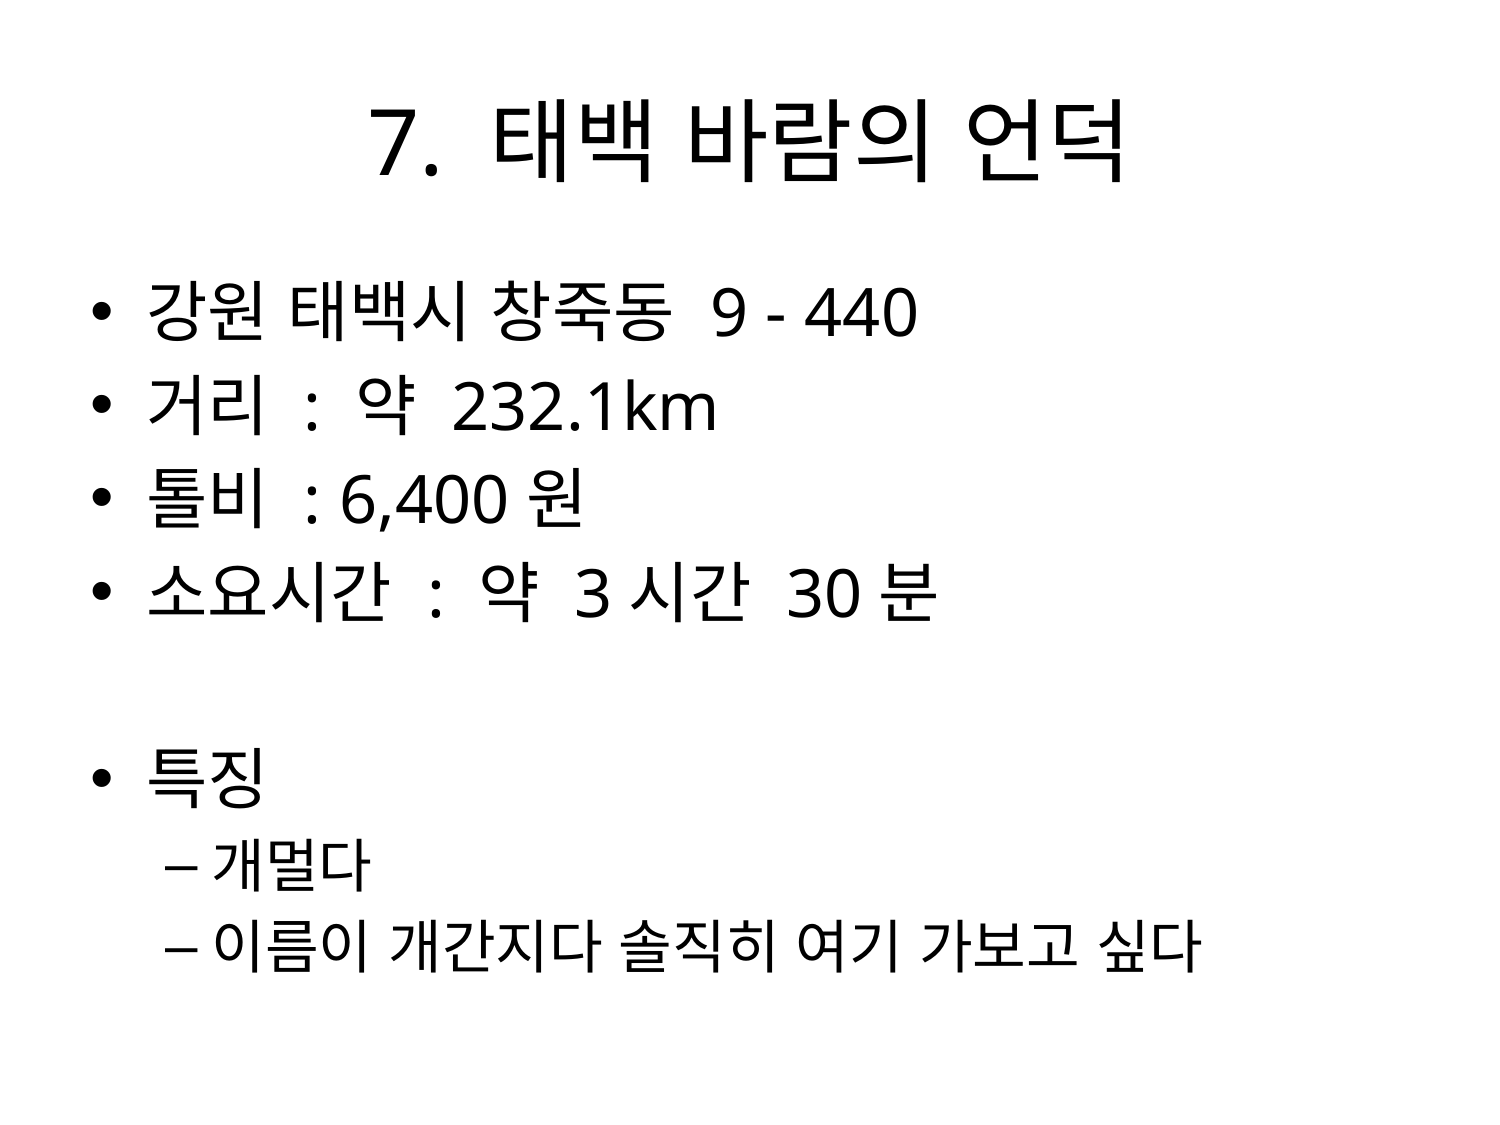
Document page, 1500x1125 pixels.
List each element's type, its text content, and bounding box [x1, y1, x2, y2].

list 강원 태백시 창죽동 9 - 440 거리 : 약 232.1km 톨비 : 6,400원 소요시간 : 약 3시간 30분 특징 개멀다 이름이 개간지다 솔직히 여기 가보고 싶다 [75, 262, 1425, 1005]
title 7. 태백 바람의 언덕 [75, 45, 1425, 233]
